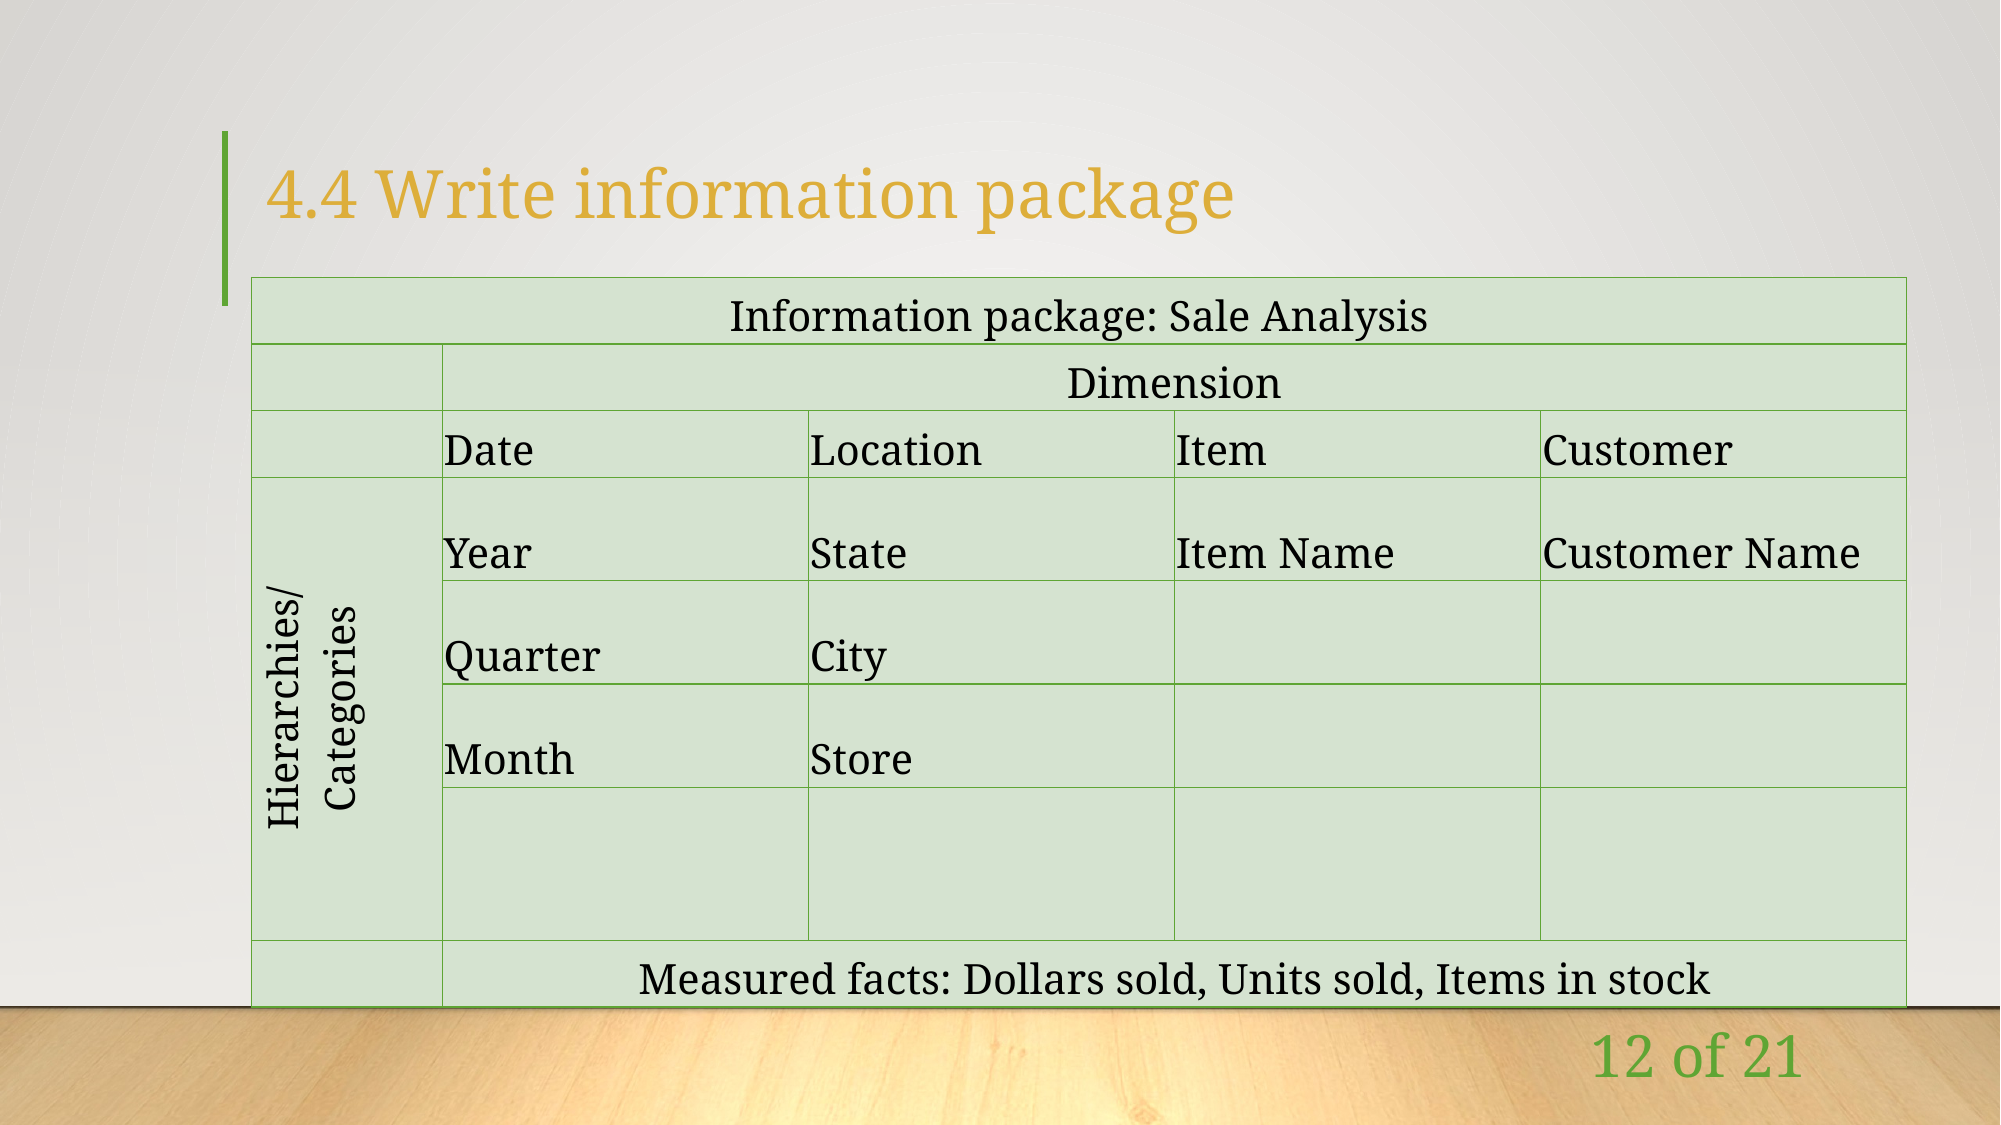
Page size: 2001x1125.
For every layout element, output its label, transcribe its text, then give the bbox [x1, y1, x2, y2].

table_cell Customer [1541, 411, 1906, 477]
table_cell [1175, 788, 1540, 940]
table_cell Item [1175, 411, 1540, 477]
table_cell City [809, 581, 1174, 683]
slide_number 12 [1526, 1012, 1837, 1105]
table_cell [443, 788, 808, 940]
table_cell Measured facts: Dollars sold, Units sold, Items in stock [443, 941, 1906, 1006]
table_cell [252, 941, 442, 1006]
picture [0, 1006, 2000, 1125]
table_cell Year [443, 478, 808, 580]
table_cell [809, 788, 1174, 940]
table_cell Month [443, 685, 808, 787]
table_cell Dimension [443, 345, 1906, 410]
table_cell [1175, 581, 1540, 683]
table_cell State [809, 478, 1174, 580]
table_cell Customer Name [1541, 478, 1906, 580]
table_cell Quarter [443, 581, 808, 683]
table_cell Location [809, 411, 1174, 477]
title 4.4 Write information package [251, 131, 1320, 240]
table_cell [252, 345, 442, 410]
table_cell Item Name [1175, 478, 1540, 580]
table_cell Hierarchies/ Categories [252, 478, 442, 940]
table_cell Date [443, 411, 808, 477]
table_cell [1541, 581, 1906, 683]
table_header Information package: Sale Analysis [252, 278, 1906, 343]
table_cell [1541, 685, 1906, 787]
table_cell [1541, 788, 1906, 940]
table_cell Store [809, 685, 1174, 787]
table_cell [1175, 685, 1540, 787]
table_cell [252, 411, 442, 477]
